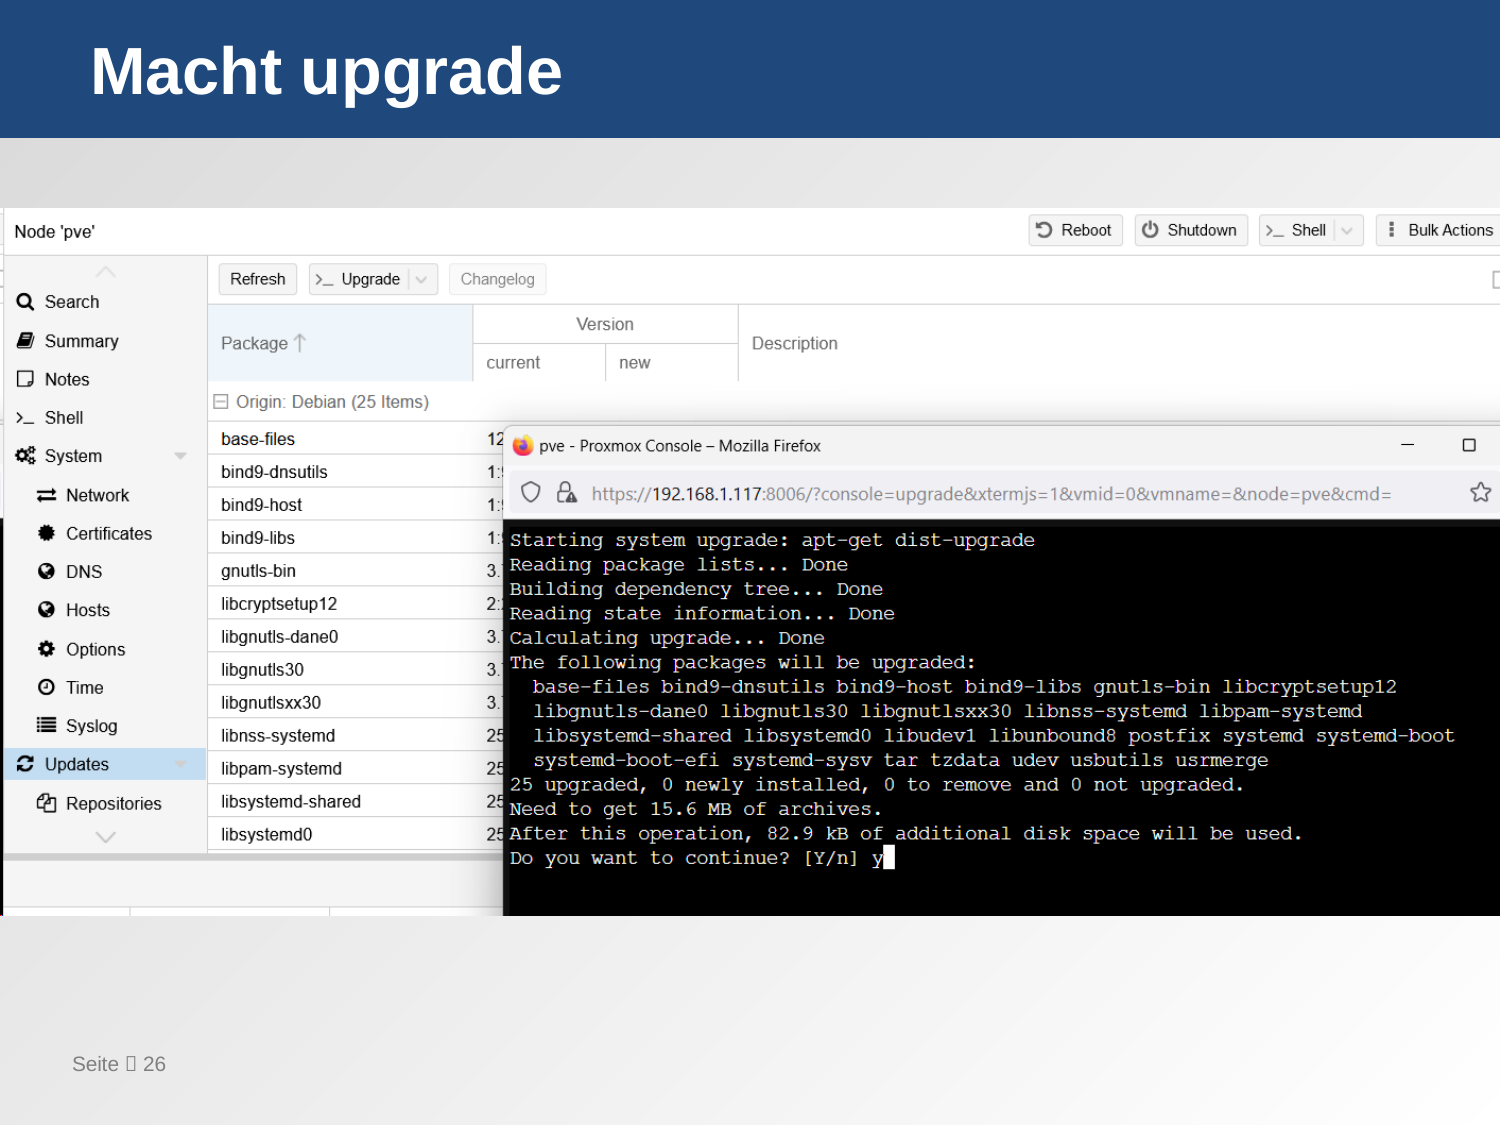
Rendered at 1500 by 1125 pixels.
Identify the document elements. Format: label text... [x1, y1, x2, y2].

picture [0, 208, 1500, 917]
title Macht upgrade [75, 20, 1425, 207]
